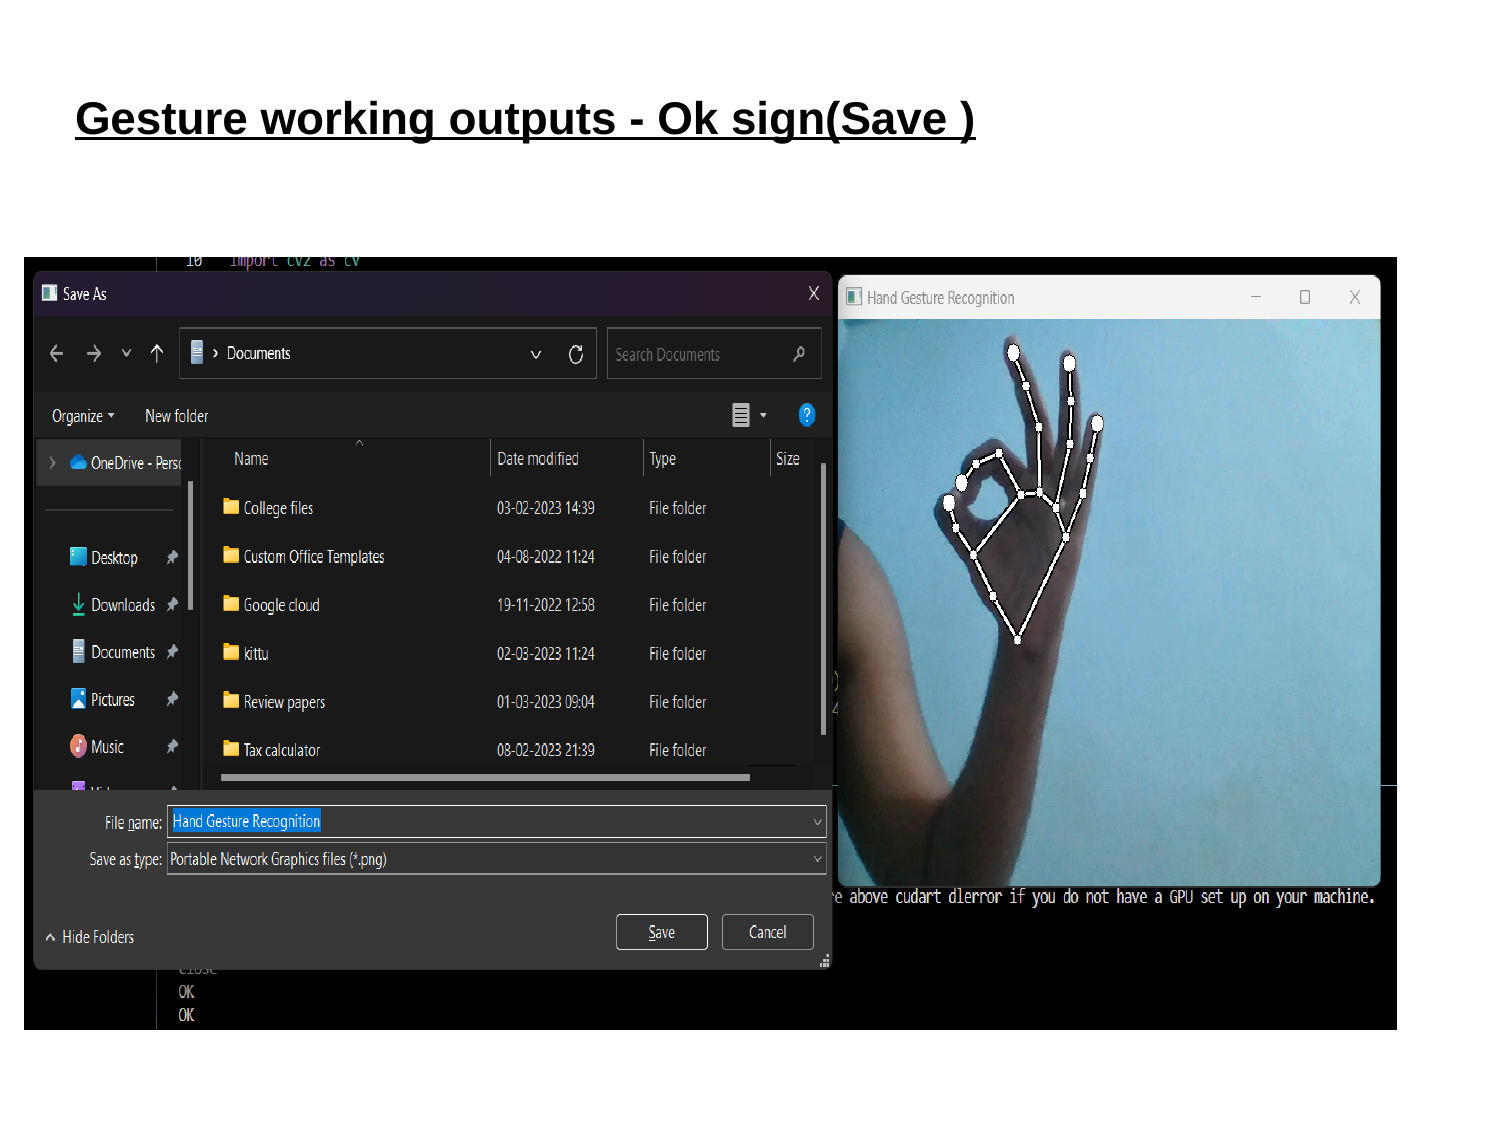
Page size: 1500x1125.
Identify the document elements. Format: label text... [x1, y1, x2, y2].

picture [24, 257, 1397, 1030]
title Gesture working outputs - Ok sign(Save ) [75, 45, 1425, 233]
